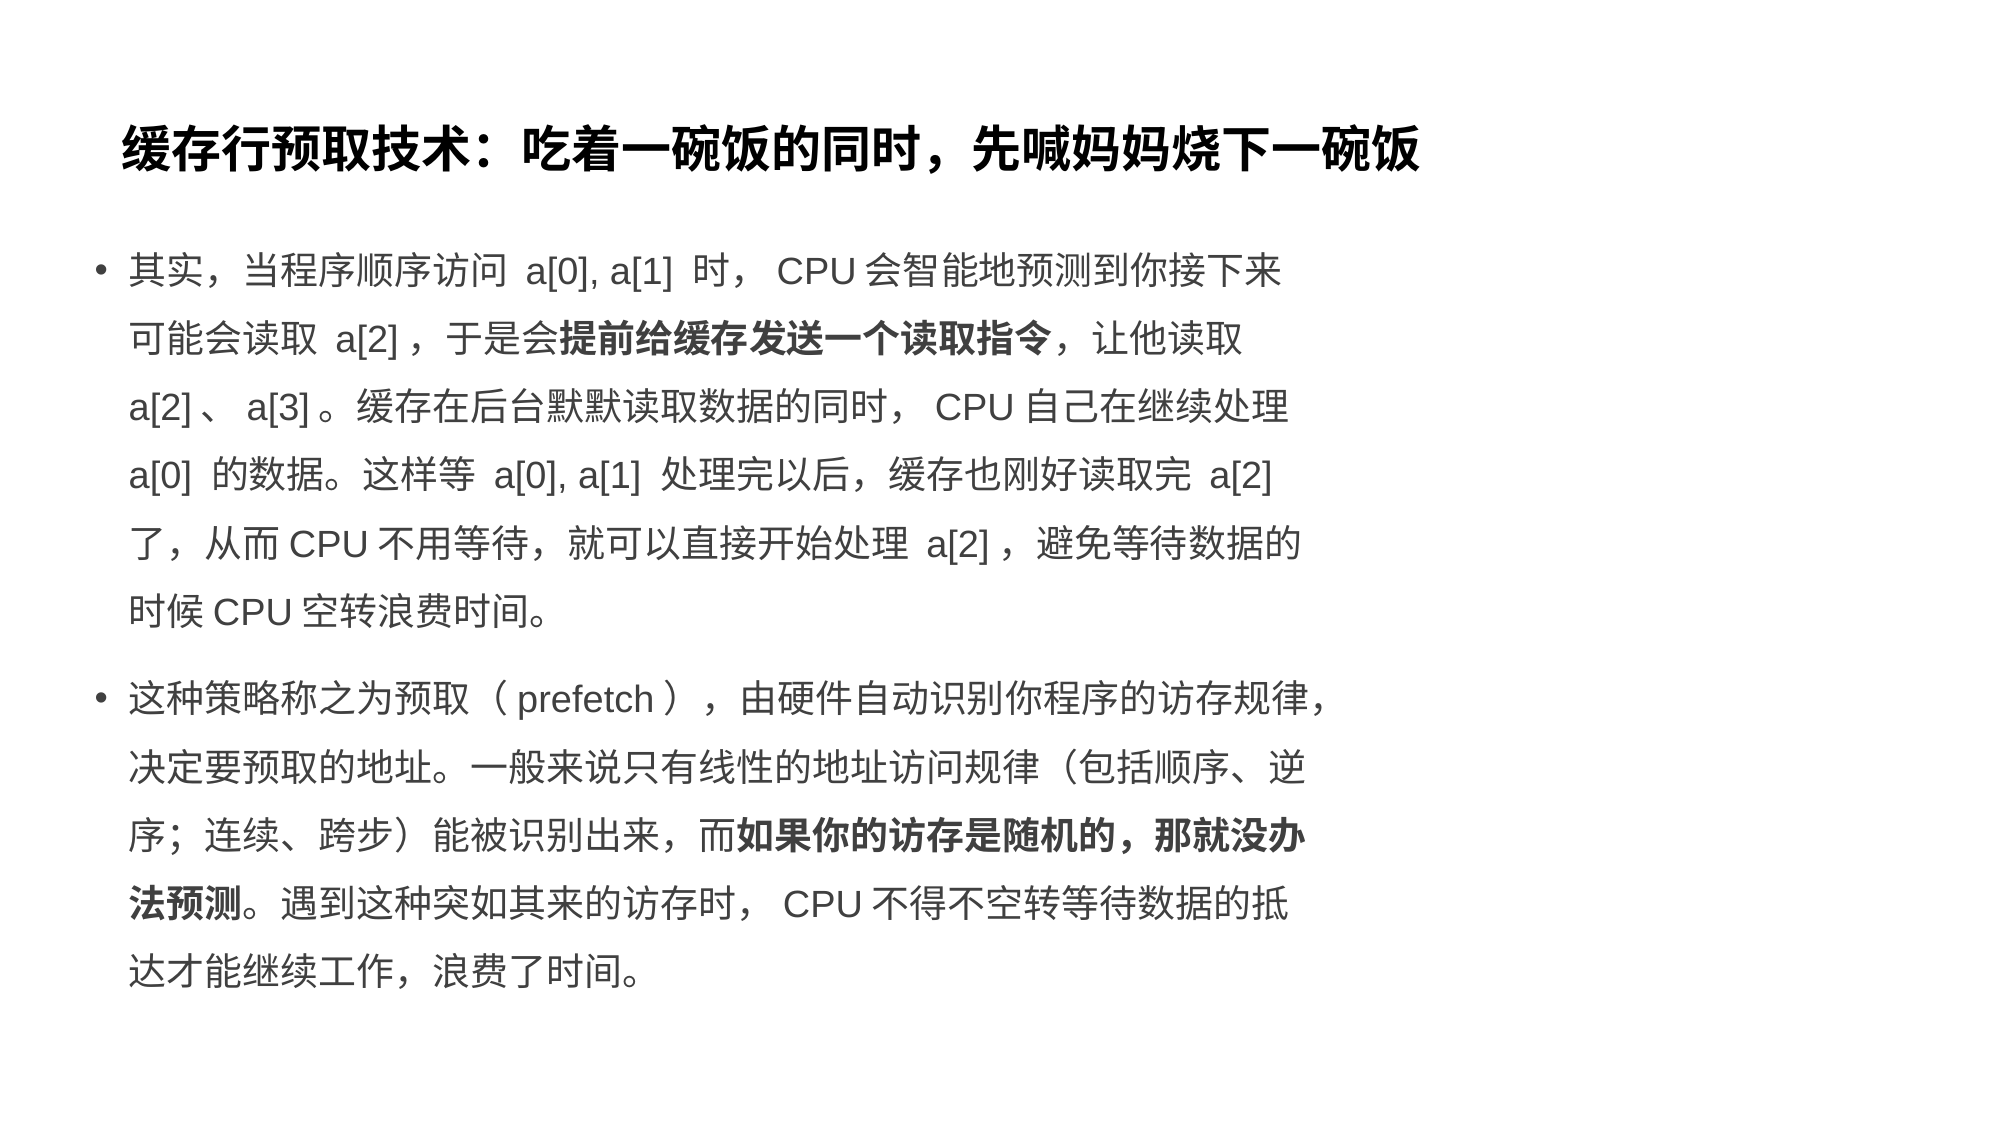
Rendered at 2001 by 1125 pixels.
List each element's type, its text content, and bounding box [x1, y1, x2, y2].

title 缓存行预取技术：吃着一碗饭的同时，先喊妈妈烧下一碗饭 [106, 42, 1832, 260]
list 其实，当程序顺序访问 a[0], a[1] 时，CPU会智能地预测到你接下来可能会读取 a[2]，于是会提前给缓存发送一个读取指令，让他读取 a[2]、a[3]。缓存在后台默默读取数据的同时，CPU自己在继续处理 a[0] 的数据。这样等 a[0], a[1] 处理完以后，缓存也刚好读取完 a[2] 了，从而CPU不用等待，就可以直接开始处理 a[2]，避免等待数据的时候CPU空转浪费时间。 这种策略称之为预取（prefetch），由硬件自动识别你程序的访存规律，决定要预取的地址。一般来说只有线性的地址访问规律（包括顺序、逆序；连续、跨步）能被识别出来，而如果你的访存是随机的，那就没办法预测。遇到这种突如其来的访存时，CPU不得不空转等待数据的抵达才能继续工作，浪费了时间。 [79, 216, 1333, 1007]
